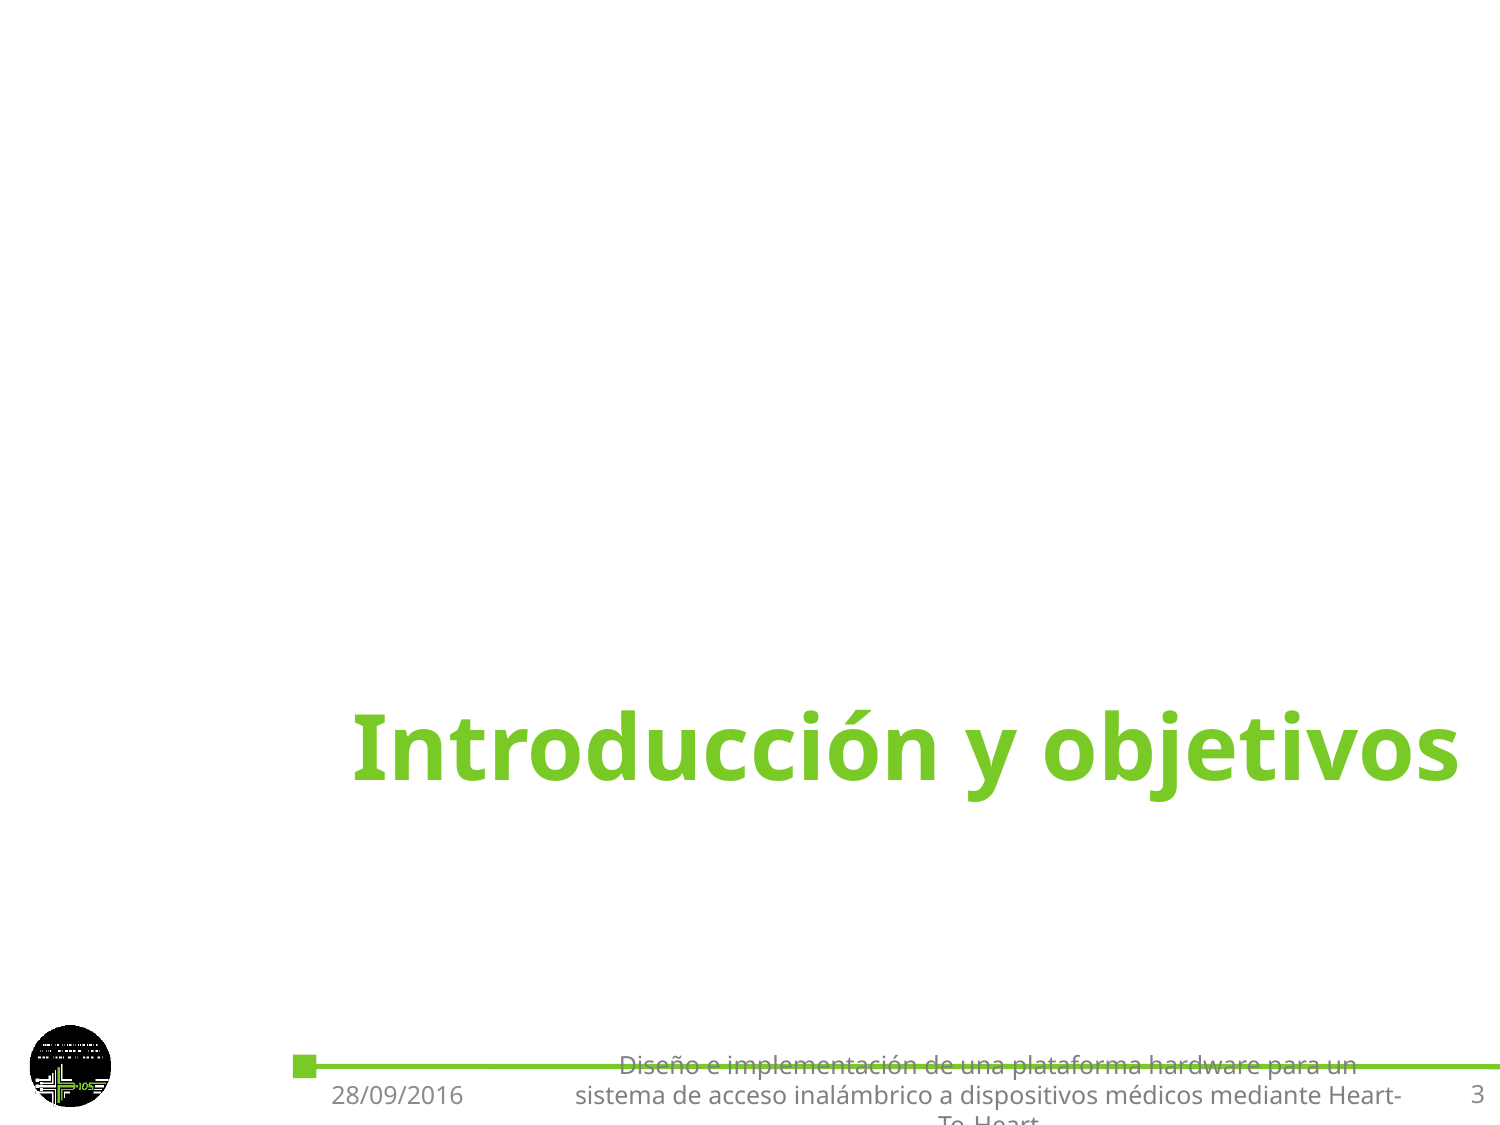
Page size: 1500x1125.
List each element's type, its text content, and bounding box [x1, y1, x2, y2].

title Introducción y objetivos [35, 632, 1477, 856]
footer Diseño e implementación de una plataforma hardware para un sistema de acceso inalámbrico a dispositivos médicos mediante Heart-To-Heart [559, 1065, 1418, 1125]
slide_number 3 [1422, 1065, 1500, 1125]
picture [29, 1025, 111, 1107]
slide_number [316, 1065, 559, 1125]
